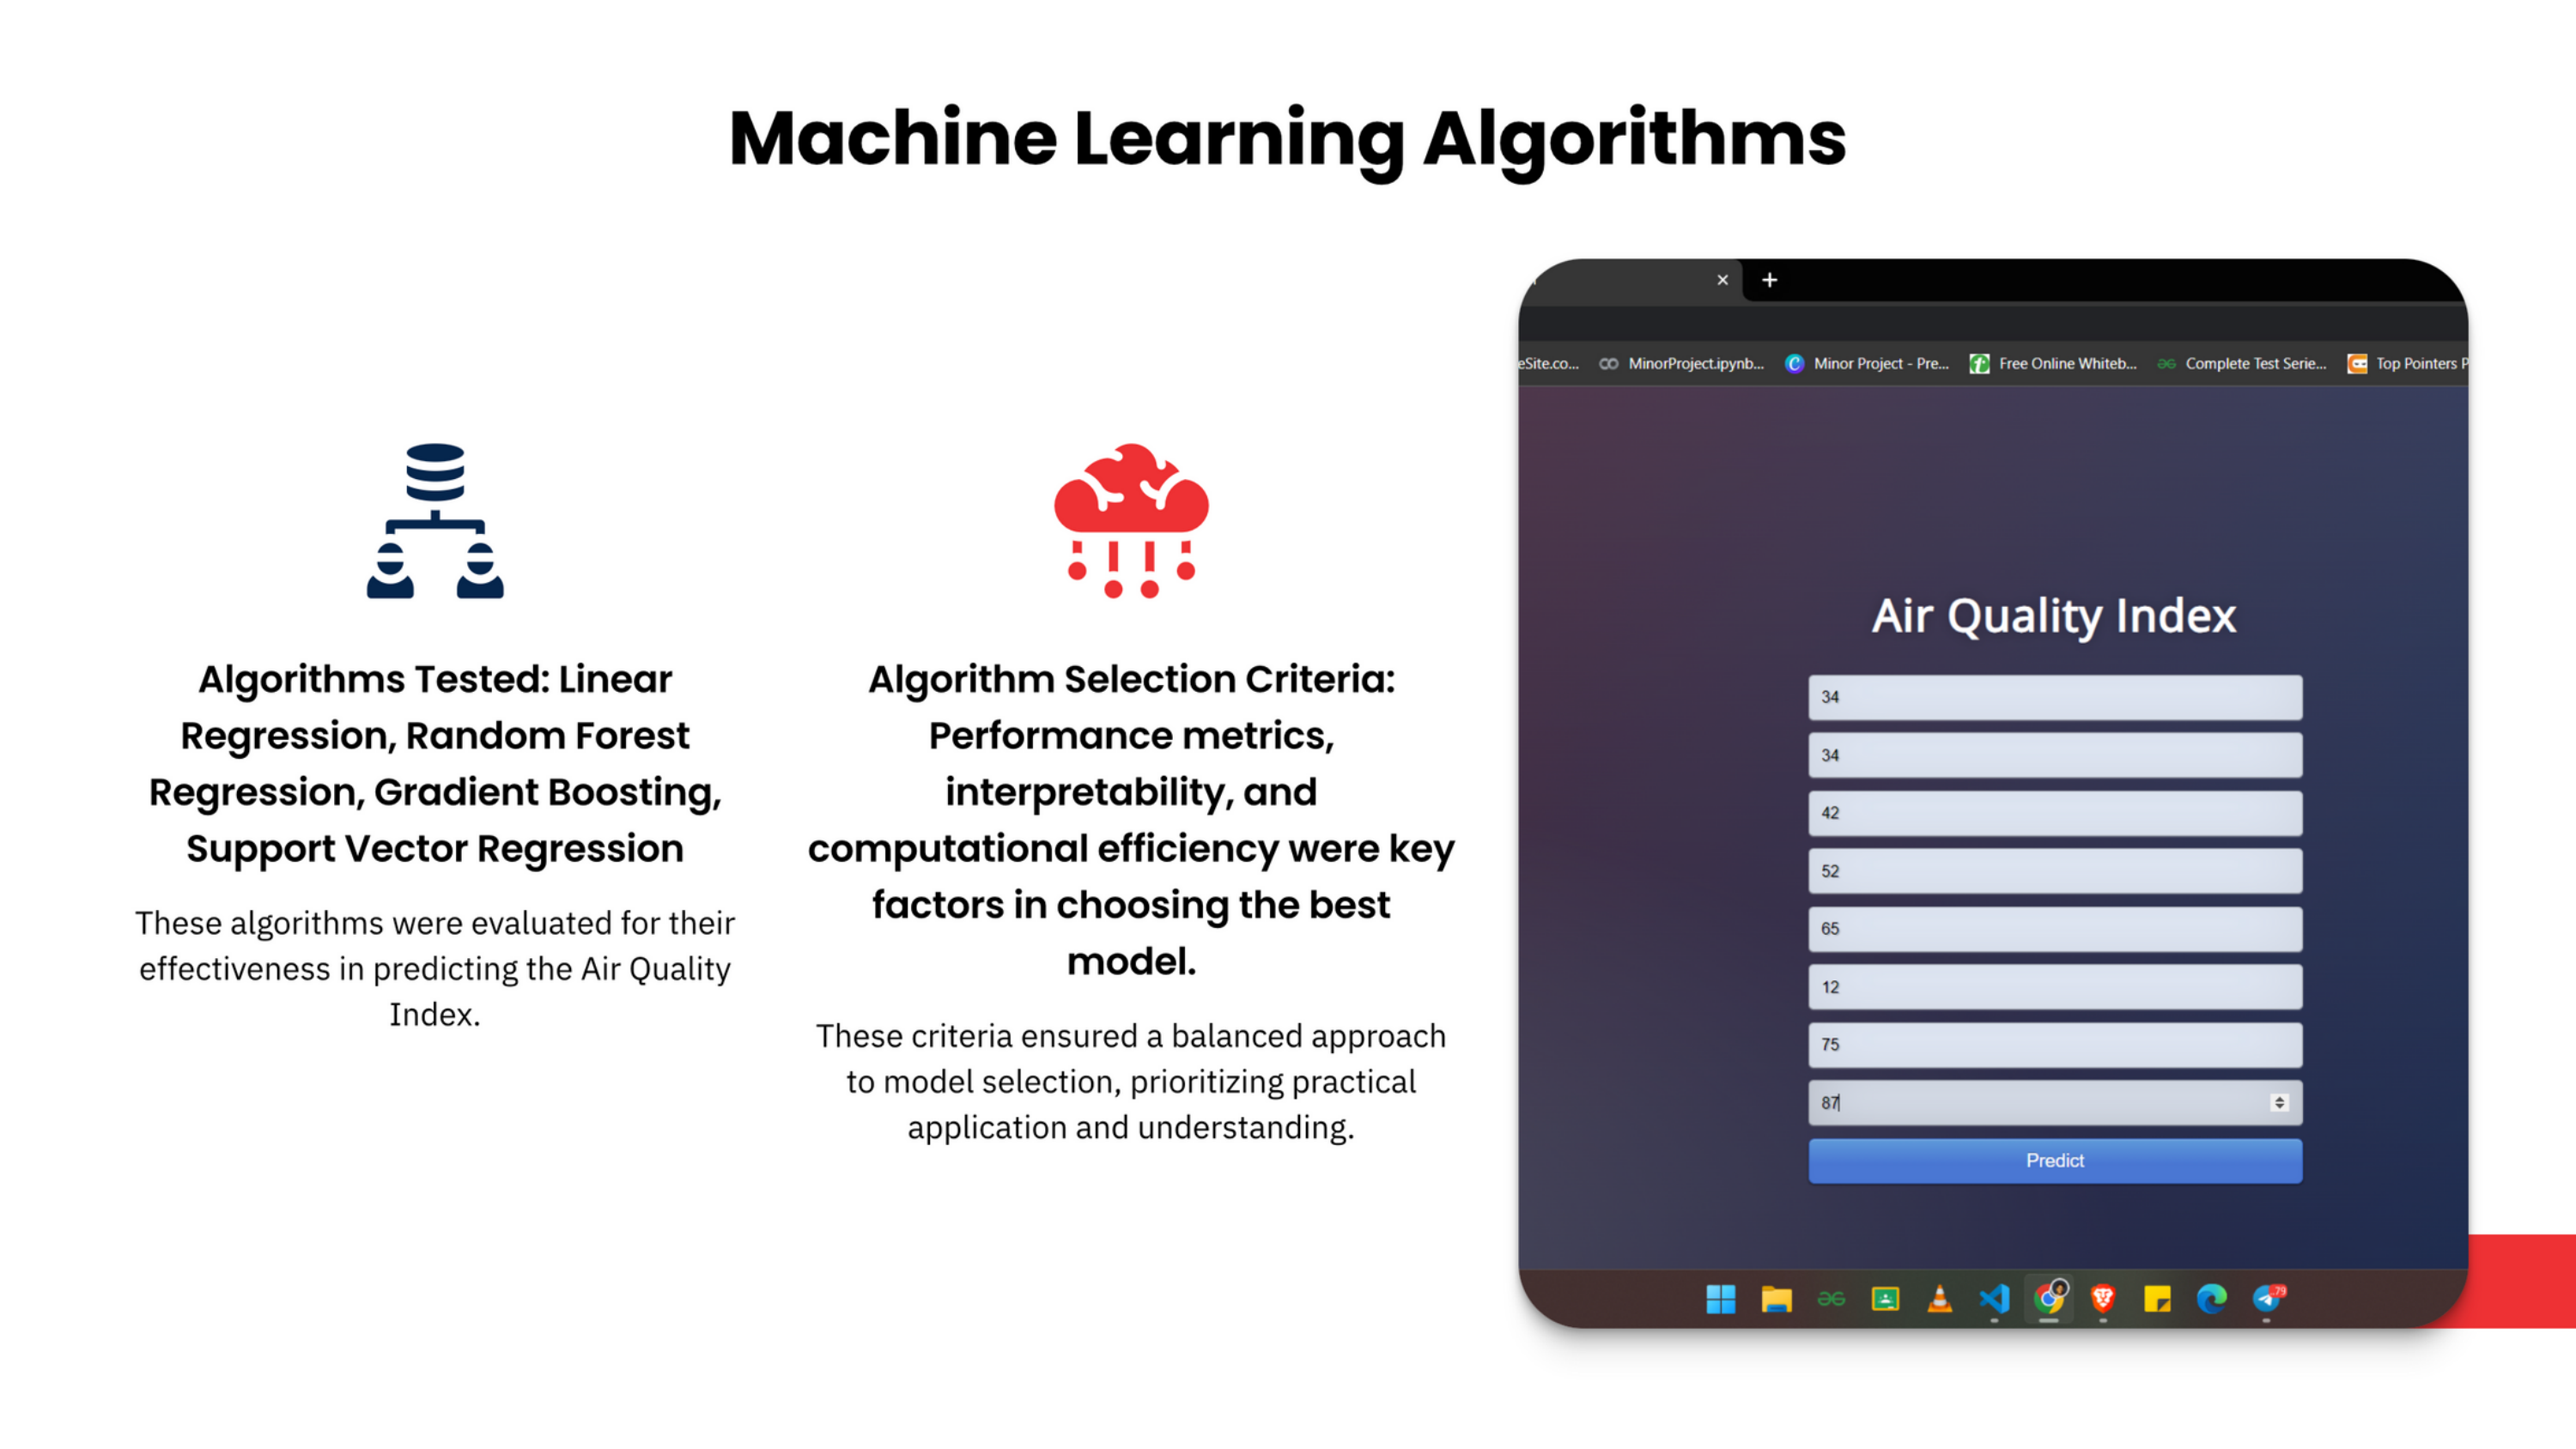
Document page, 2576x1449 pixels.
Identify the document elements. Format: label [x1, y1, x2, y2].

text_box [0, 0, 2576, 1436]
